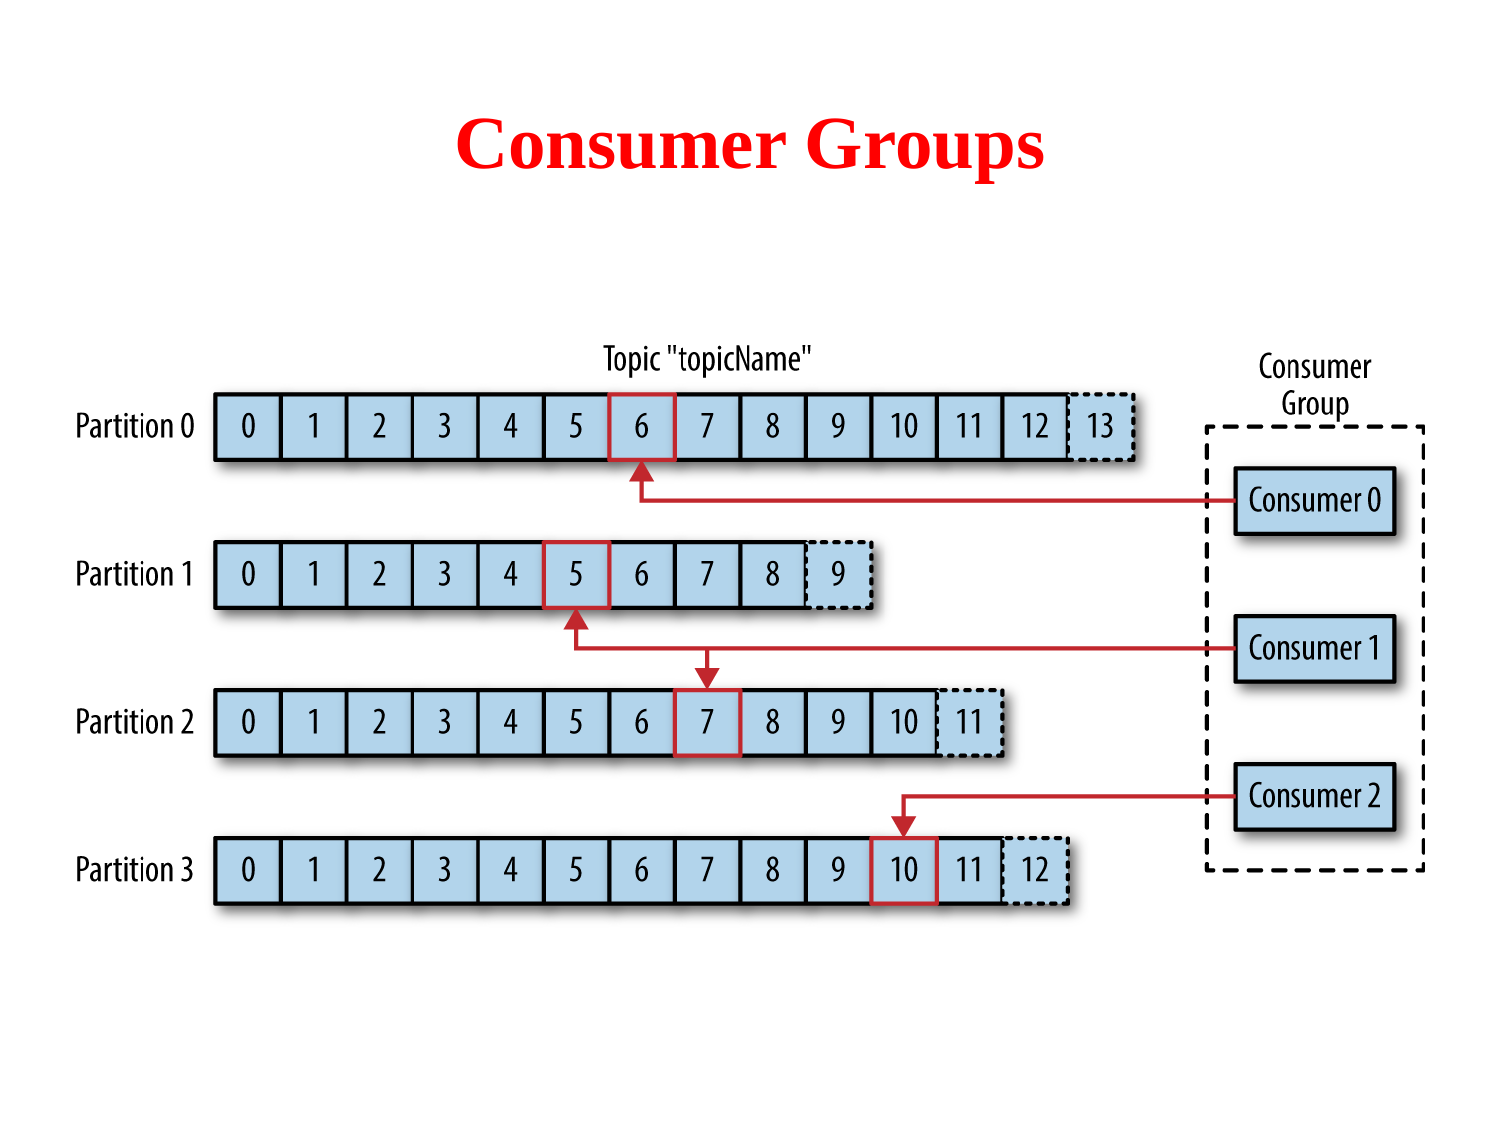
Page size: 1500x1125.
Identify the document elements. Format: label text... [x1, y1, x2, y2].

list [74, 262, 1426, 1006]
title Consumer Groups [75, 45, 1425, 233]
